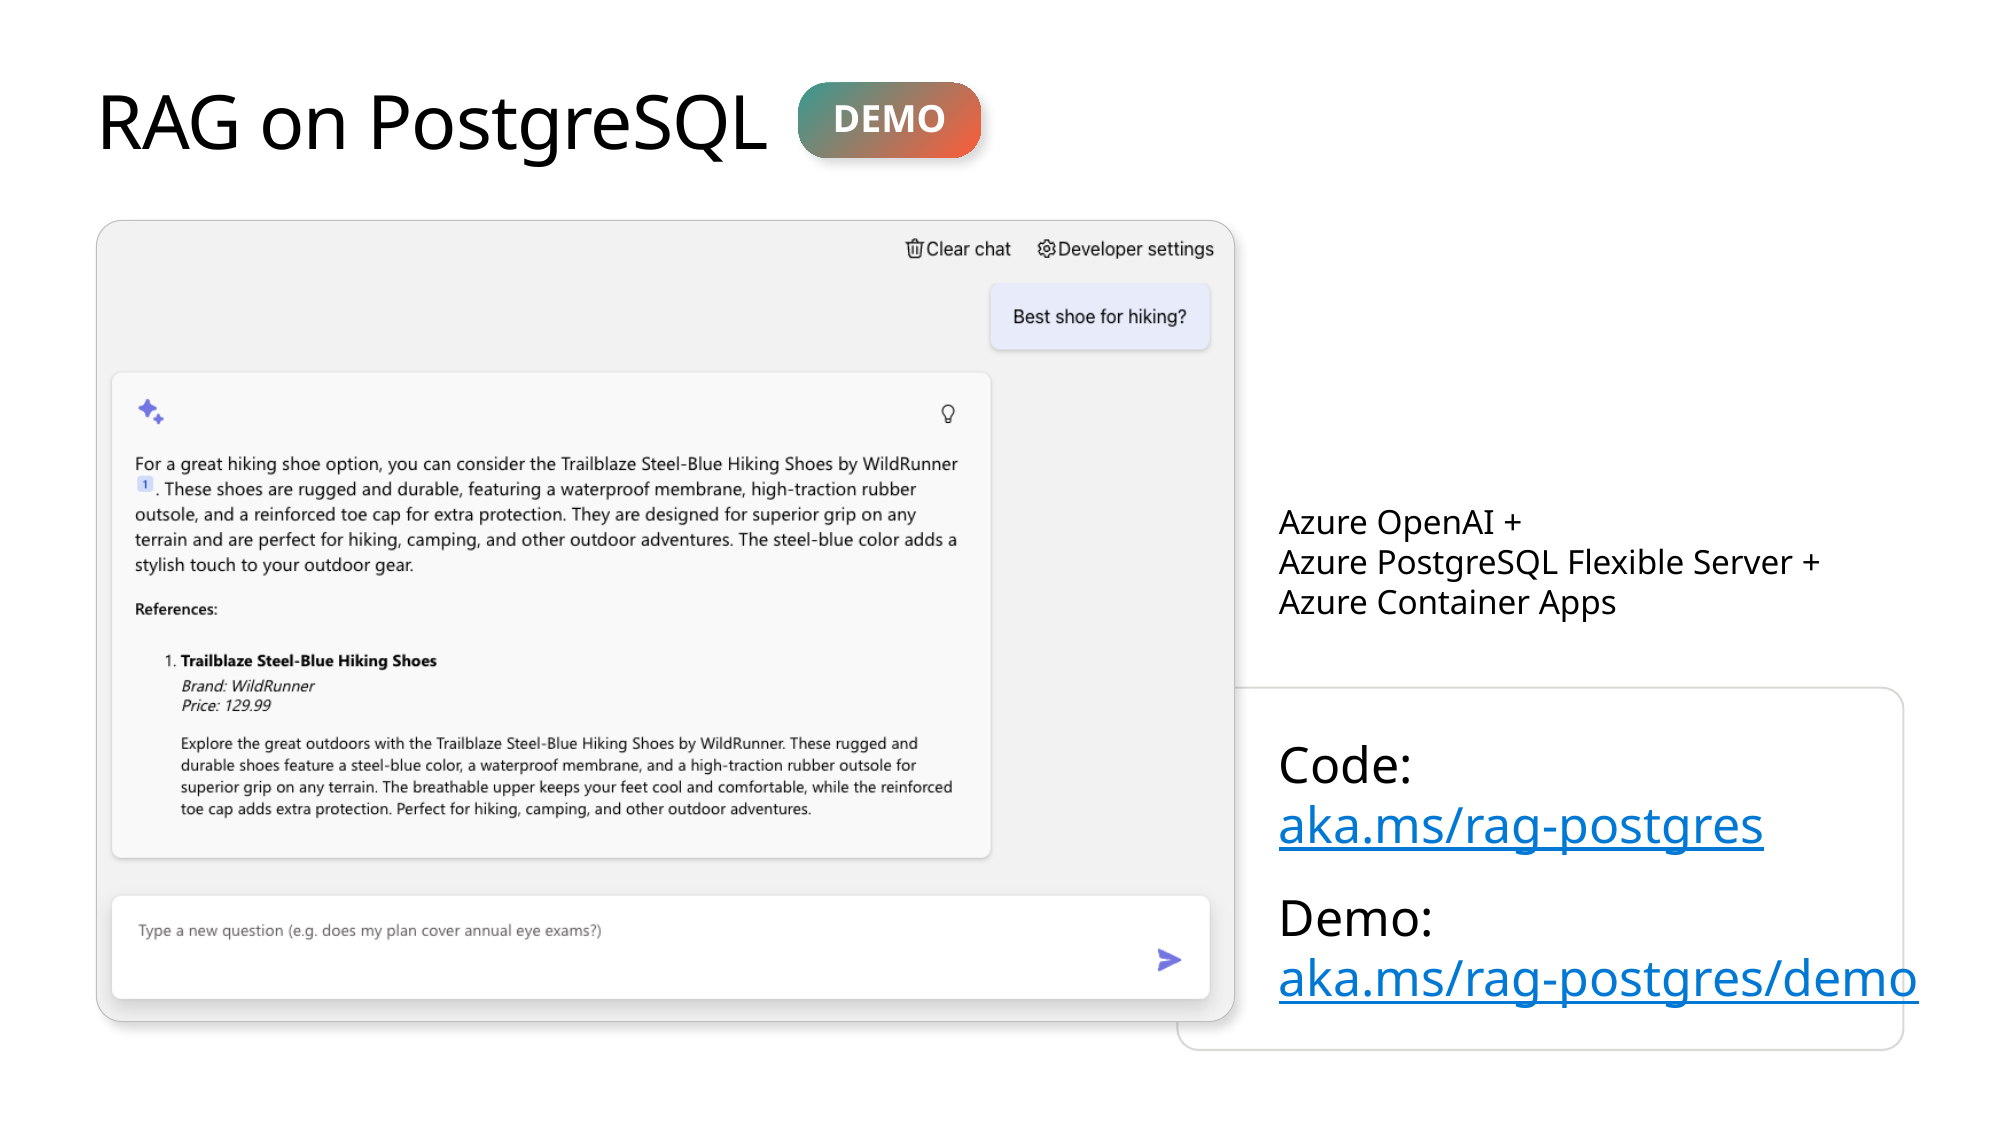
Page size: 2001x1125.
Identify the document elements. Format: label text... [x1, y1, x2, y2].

text_box Azure OpenAI + Azure PostgreSQL Flexible Server + Azure Container Apps [1264, 461, 1957, 662]
table_cell 300 (8.3x) [810, 95, 989, 166]
text_box Code: aka.ms/rag-postgres Demo: aka.ms/rag-postgres/demo [1264, 726, 1943, 1023]
picture [96, 220, 1235, 1022]
table_cell 4096 (2x) [1176, 1022, 1232, 1030]
title RAG on PostgreSQL [96, 75, 1904, 166]
table_cell 4096 (2x) [1235, 686, 1241, 1019]
text_box DEMO [798, 82, 981, 158]
text_box [1177, 686, 1905, 1051]
